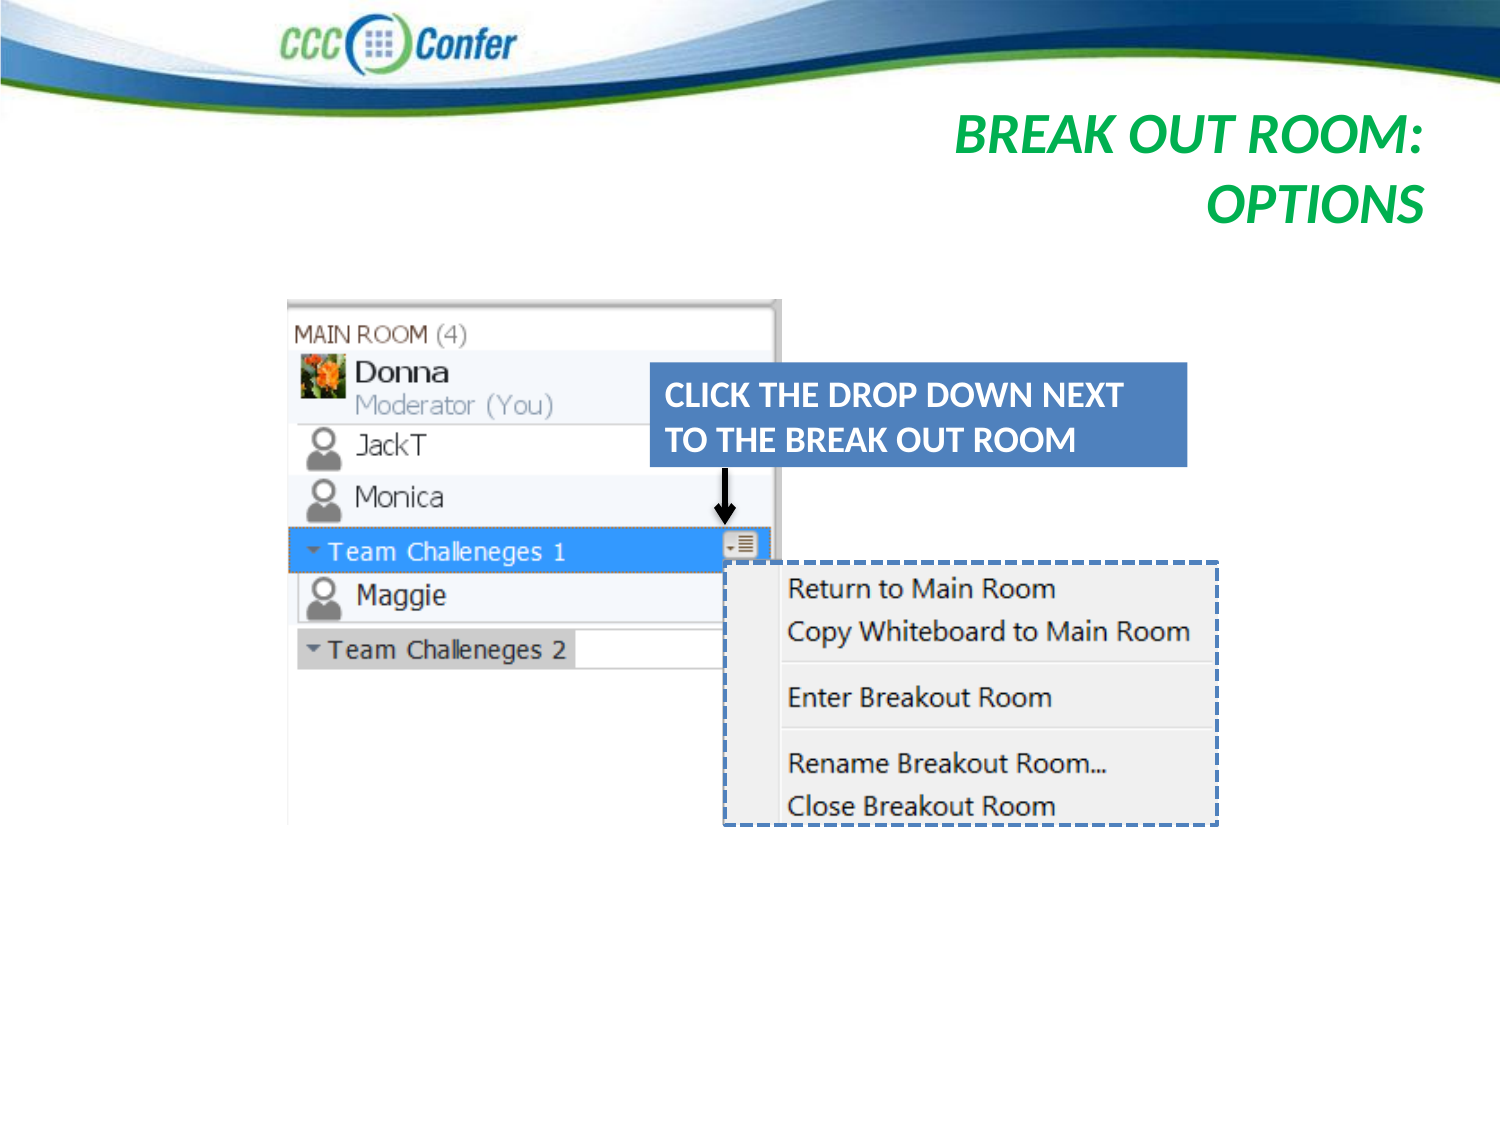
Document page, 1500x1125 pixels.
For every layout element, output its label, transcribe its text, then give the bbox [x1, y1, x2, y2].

title Break out room: Options [752, 87, 1440, 243]
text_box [287, 299, 1218, 826]
picture [0, 0, 1500, 146]
